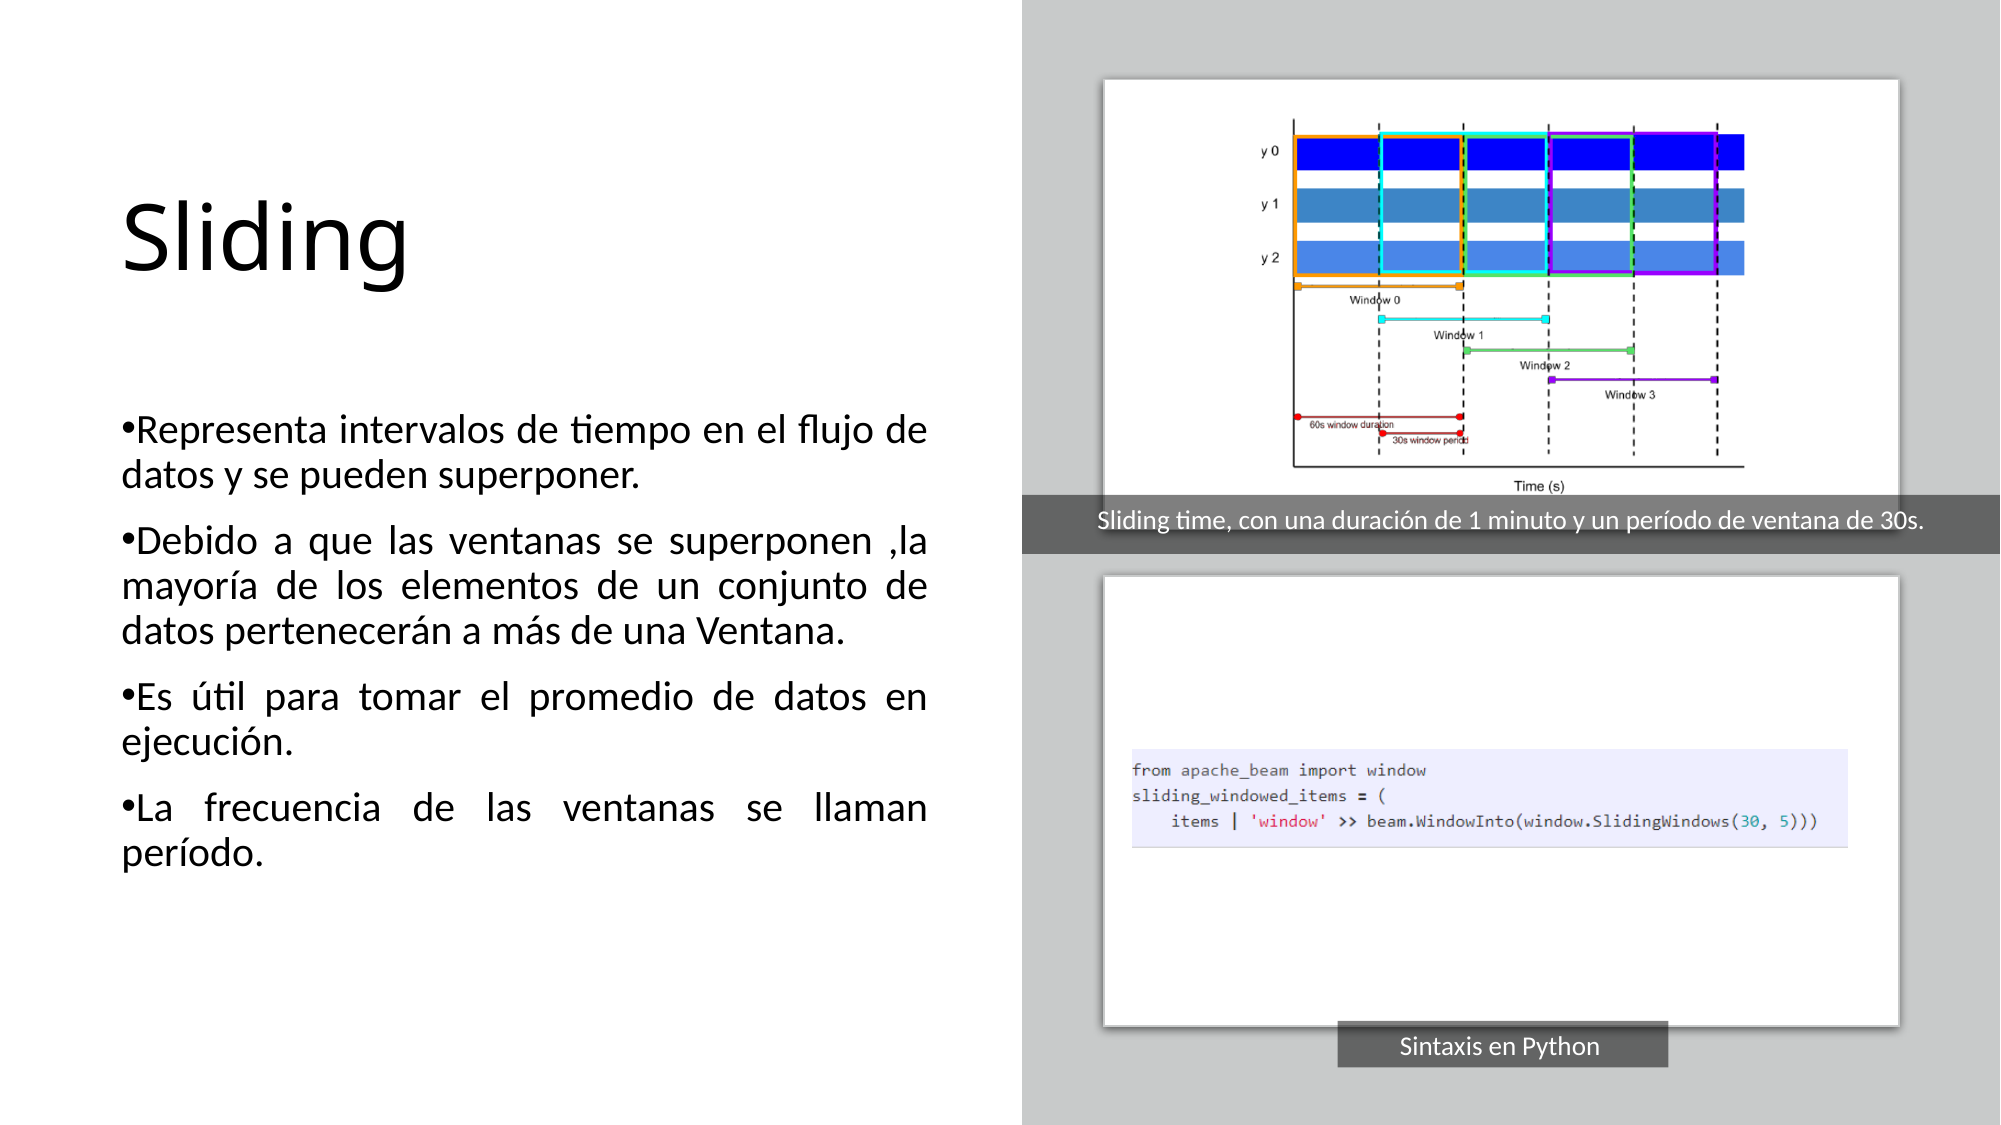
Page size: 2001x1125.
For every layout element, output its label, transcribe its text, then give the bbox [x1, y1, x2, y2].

list Representa intervalos de tiempo en el flujo de datos y se pueden superponer. Debido a que las ventanas se superponen ,la mayoría de los elementos de un conjunto de datos pertenecerán a más de una Ventana. Es útil para tomar el promedio de datos en ejecución. La frecuencia de las ventanas se llaman período. [106, 399, 944, 1021]
title Sliding [106, 103, 944, 379]
text_box [1021, 0, 2000, 1125]
text_box [1103, 78, 1900, 494]
text_box Sintaxis en Python [1337, 1020, 1669, 1068]
picture [1261, 113, 1745, 495]
picture [1132, 749, 1848, 849]
text_box [1103, 575, 1900, 1027]
text_box Sliding time, con una duración de 1 minuto y un período de ventana de 30s. [1022, 494, 2000, 554]
